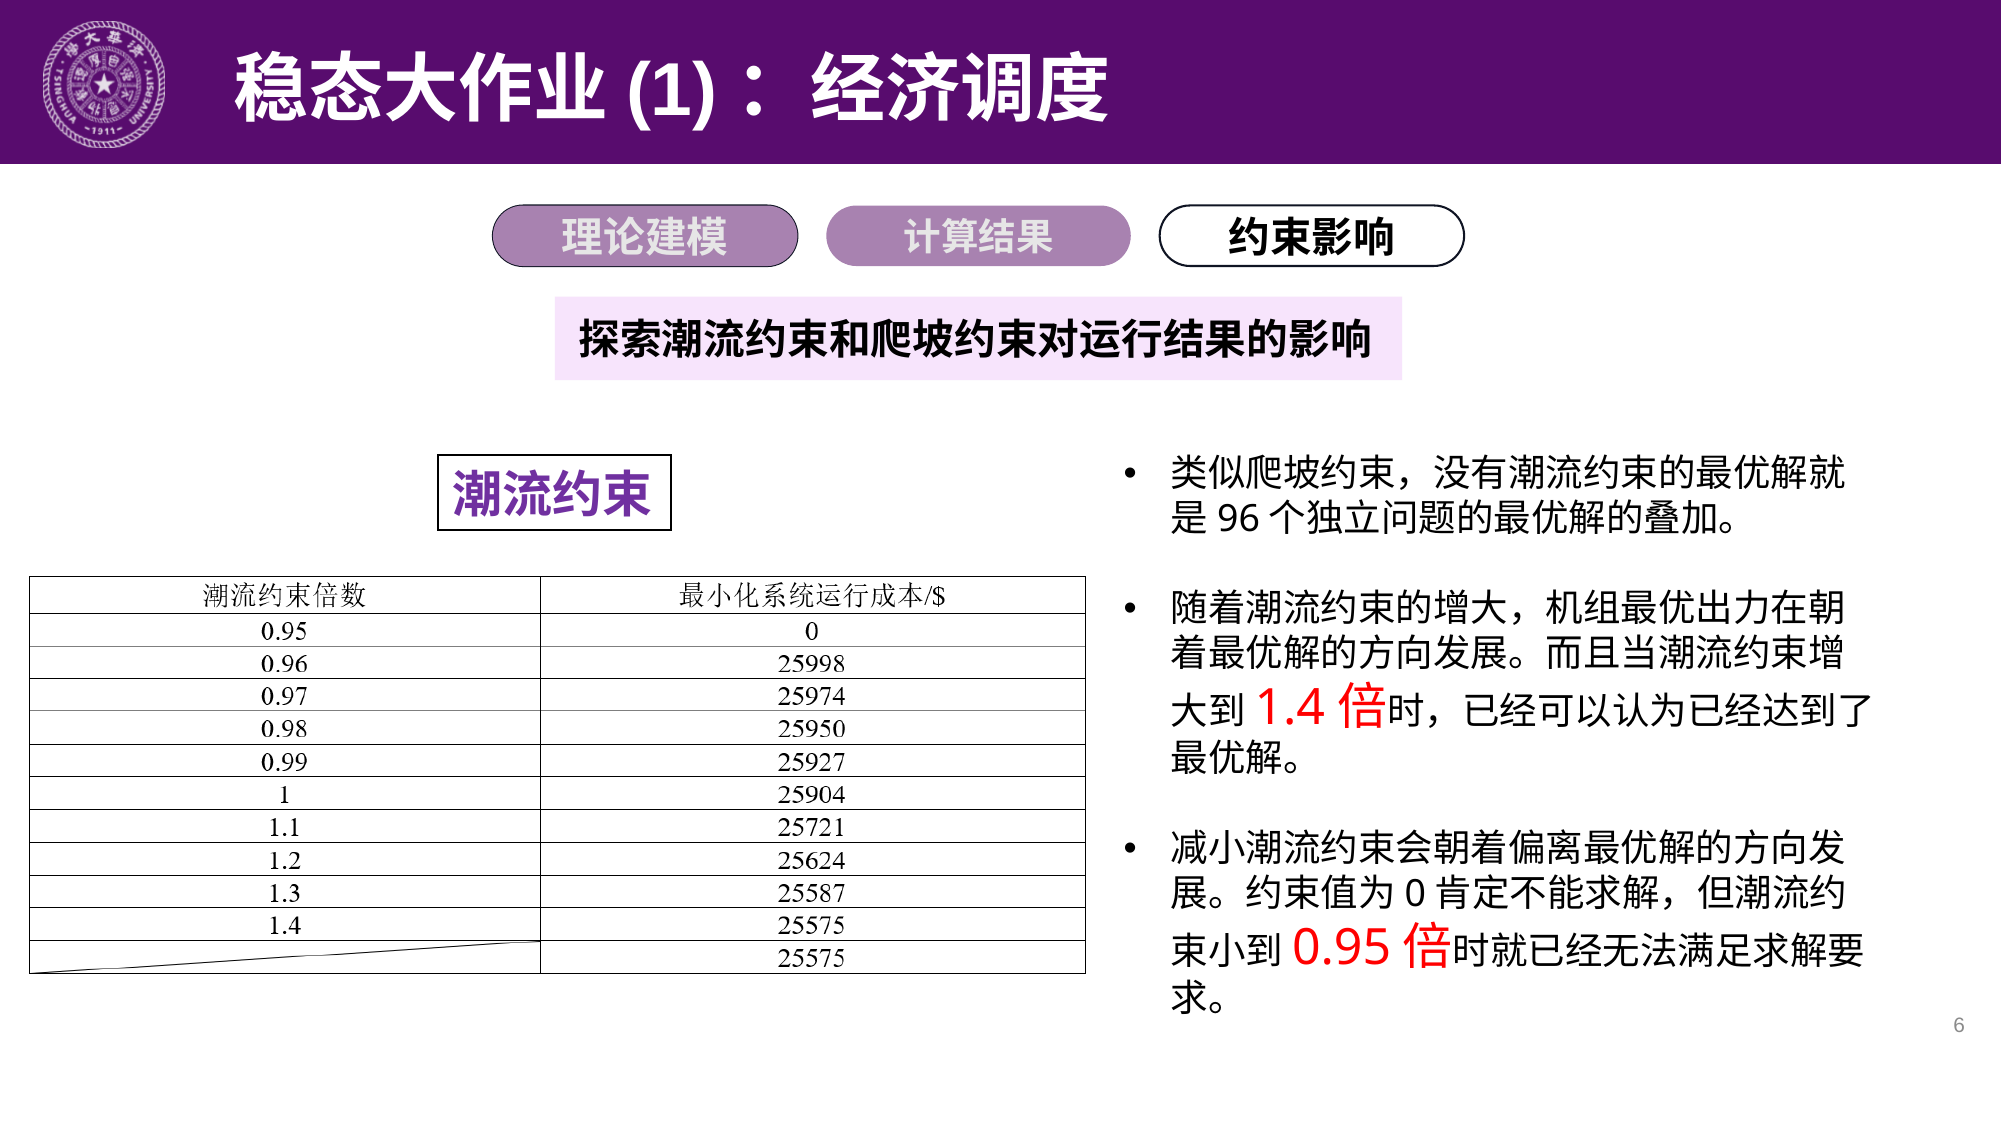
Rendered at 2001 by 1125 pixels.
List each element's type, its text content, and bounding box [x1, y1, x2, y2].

text_box 计算结果 [825, 204, 1132, 268]
picture [917, 0, 2000, 164]
text_box 约束影响 [1158, 204, 1466, 268]
text_box 稳态大作业(1)：经济调度 [218, 32, 1820, 183]
text_box 探索潮流约束和爬坡约束对运行结果的影响 [554, 296, 1403, 381]
text_box 理论建模 [491, 204, 799, 268]
picture [10, 555, 1100, 995]
text_box [0, 0, 917, 164]
text_box 潮流约束 [437, 454, 672, 531]
slide_number 6 [1529, 993, 1980, 1054]
picture [41, 20, 166, 149]
